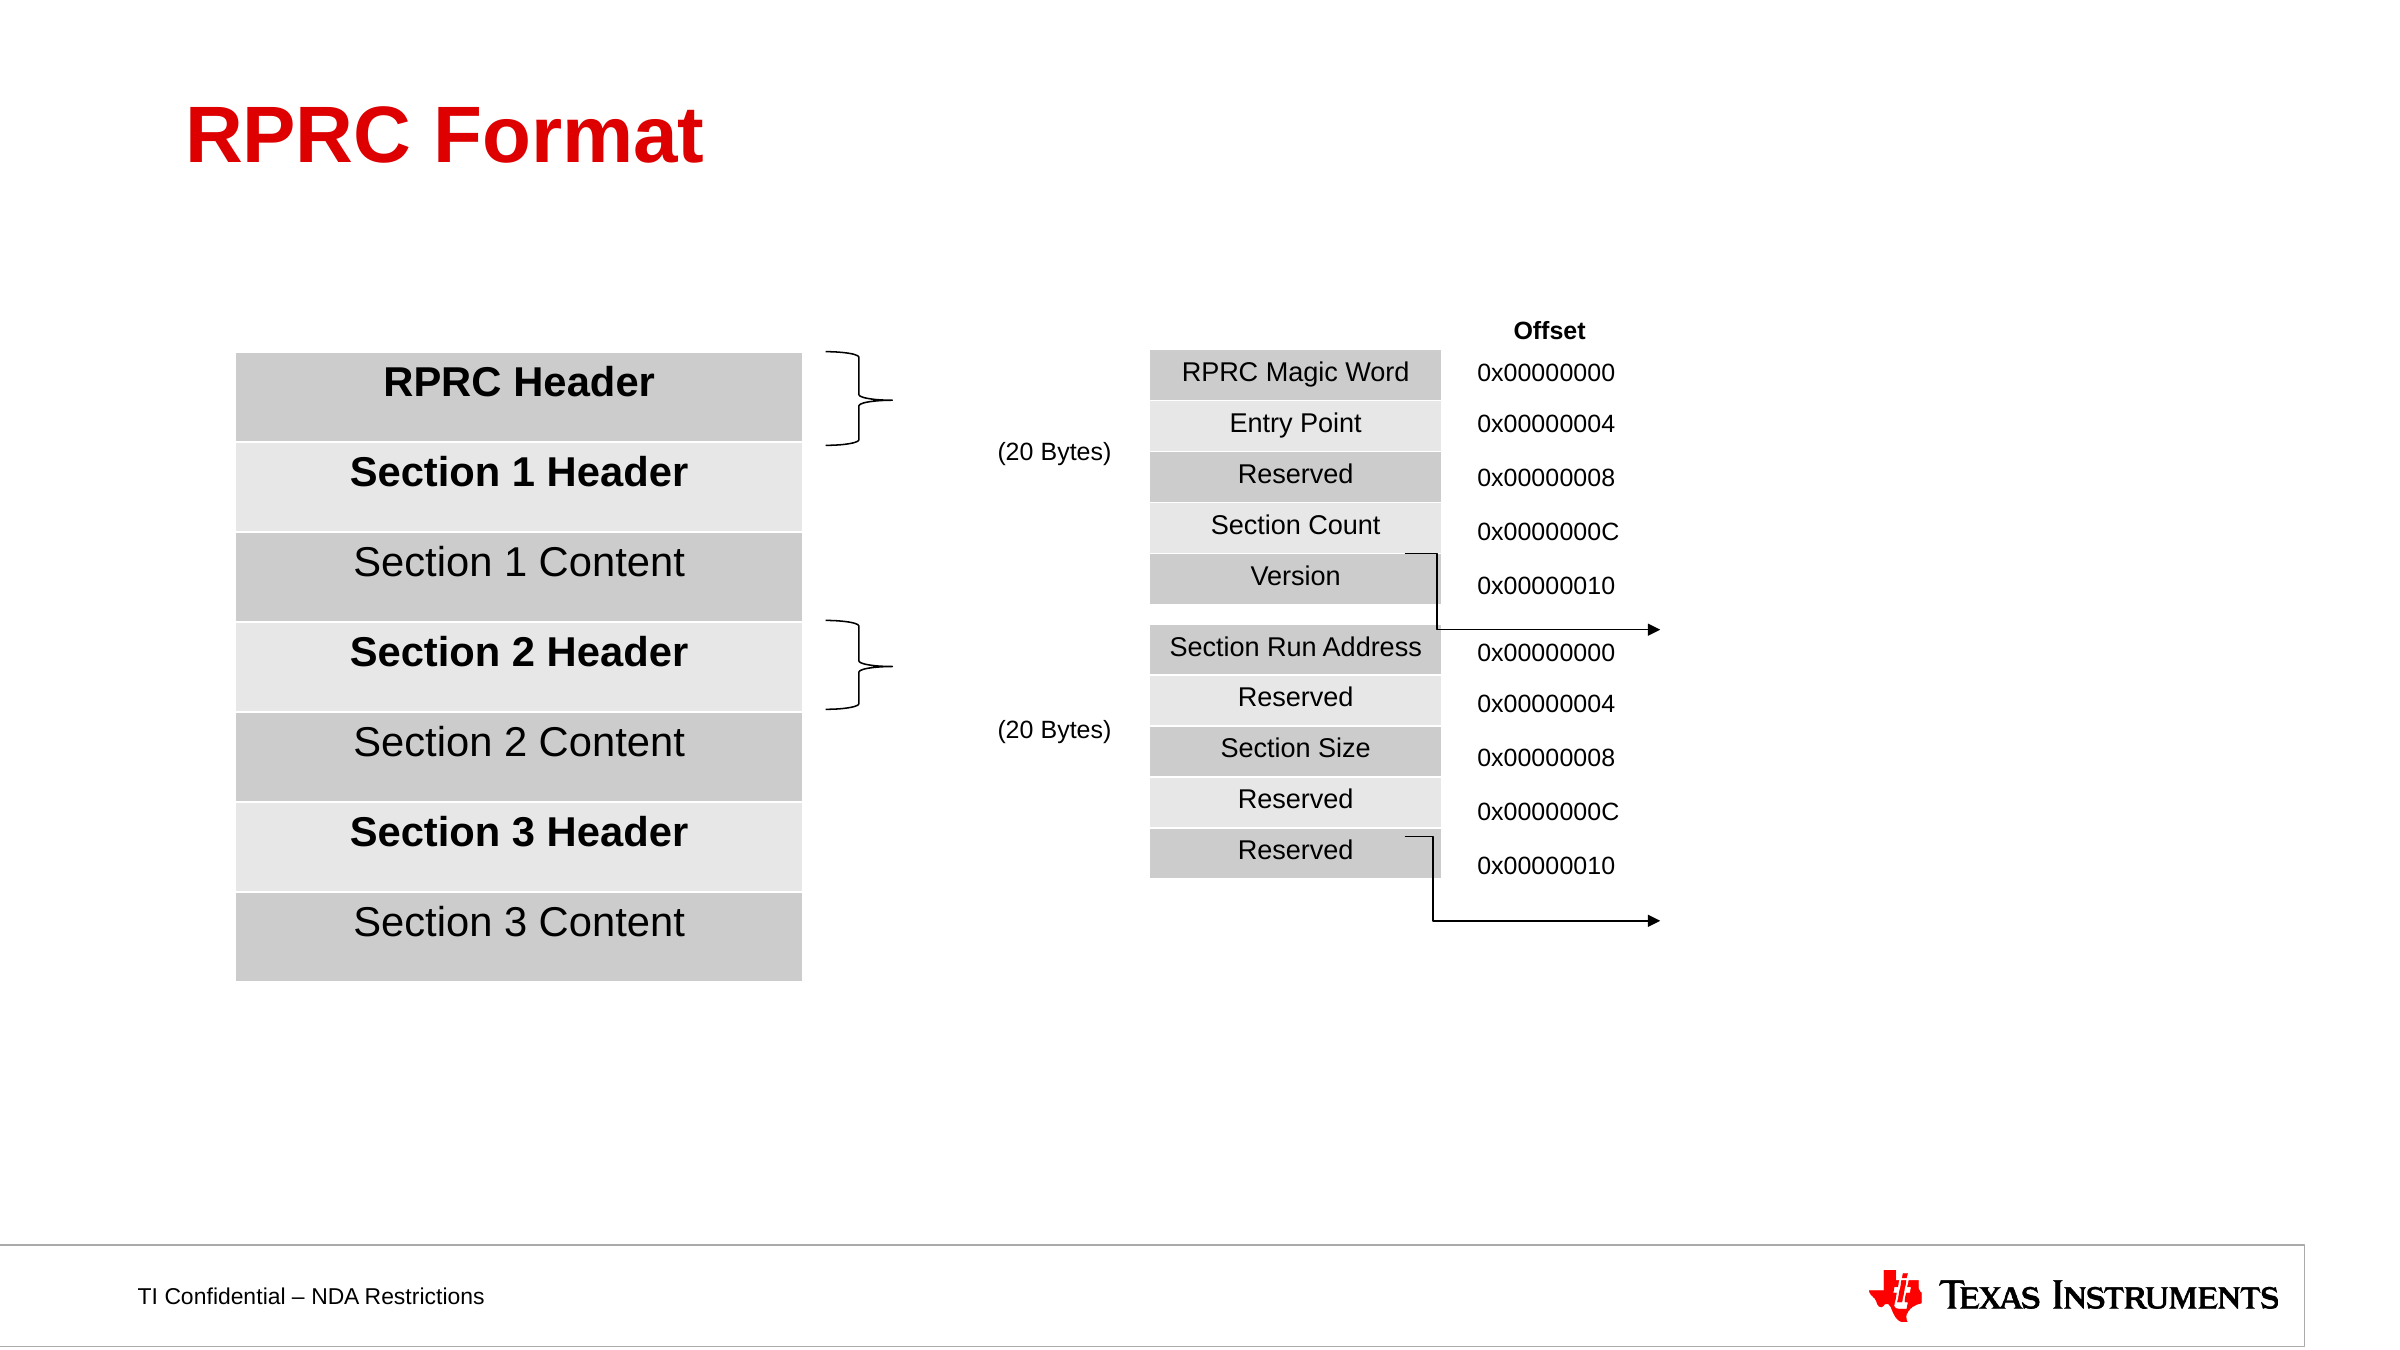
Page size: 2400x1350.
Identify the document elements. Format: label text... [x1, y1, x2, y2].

text_box [1647, 623, 1659, 629]
text_box 0x00000000 [1462, 349, 1737, 394]
picture [1869, 1270, 2278, 1322]
table_header RPRC Header [236, 353, 802, 441]
text_box 0x00000000 [1462, 629, 1737, 674]
table_cell Section Count [1150, 503, 1441, 553]
table_cell Reserved [1150, 676, 1441, 725]
table_cell Reserved [1150, 778, 1441, 827]
table_header RPRC Magic Word [1150, 350, 1441, 400]
text_box (20 Bytes) [982, 428, 1258, 473]
table_cell Section 3 Header [236, 803, 802, 891]
text_box [825, 350, 894, 447]
table_cell Section 2 Header [236, 623, 802, 711]
table_cell Section 2 Content [236, 713, 802, 801]
table_cell Section 3 Content [236, 893, 802, 981]
table_cell Reserved [1150, 452, 1441, 502]
text_box 0x00000004 [1462, 400, 1737, 445]
table_cell Section 1 Header [236, 443, 802, 531]
text_box [825, 619, 894, 711]
text_box Offset [1412, 307, 1687, 352]
text_box 0x00000008 [1462, 454, 1737, 499]
text_box 0x00000008 [1462, 734, 1737, 779]
text_box 0x0000000C [1462, 508, 1737, 553]
text_box 0x00000004 [1462, 680, 1737, 725]
table_cell Reserved [1150, 829, 1441, 878]
text_box RPRC Format [164, 71, 2235, 205]
text_box 0x00000010 [1462, 562, 1737, 607]
table_cell Section 1 Content [236, 533, 802, 621]
text_box 0x0000000C [1462, 788, 1737, 833]
table_header Section Run Address [1150, 625, 1441, 674]
table_cell Section Size [1150, 727, 1441, 776]
text_box [1404, 836, 1661, 928]
table_cell Version [1150, 554, 1436, 604]
text_box (20 Bytes) [982, 706, 1258, 751]
table_cell Entry Point [1150, 401, 1441, 451]
text_box 0x00000010 [1462, 842, 1737, 887]
